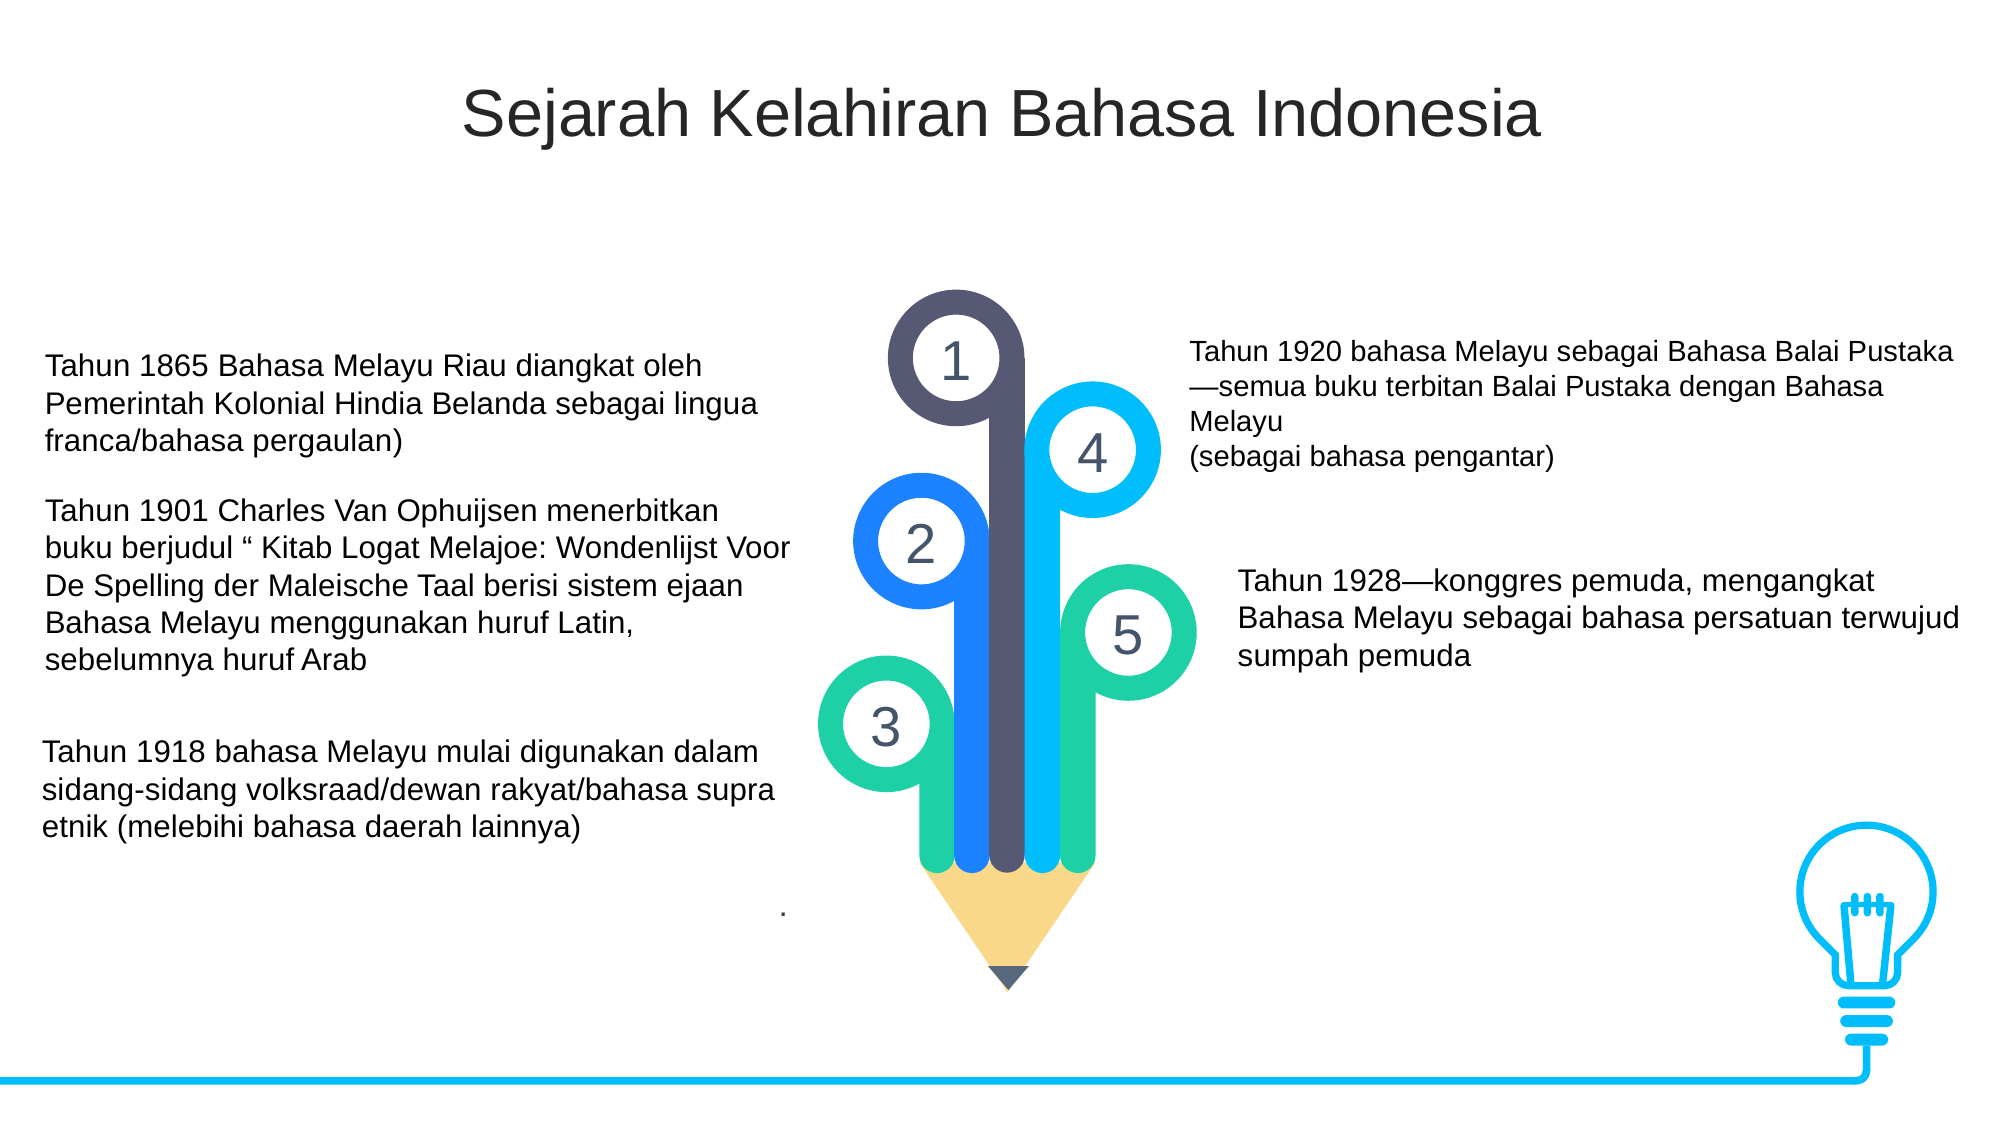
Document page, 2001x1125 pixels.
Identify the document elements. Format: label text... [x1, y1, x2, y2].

text_box Tahun 1865 Bahasa Melayu Riau diangkat oleh Pemerintah Kolonial Hindia Belanda sebagai lingua franca/bahasa pergaulan) [29, 338, 830, 466]
text_box Tahun 1901 Charles Van Ophuijsen menerbitkan buku berjudul “ Kitab Logat Melajoe: Wondenlijst Voor De Spelling der Maleische Taal berisi sistem ejaan Bahasa Melayu menggunakan huruf Latin, sebelumnya huruf Arab [30, 482, 812, 685]
text_box Tahun 1928—konggres pemuda, mengangkat Bahasa Melayu sebagai bahasa persatuan terwujud sumpah pemuda [1222, 552, 1985, 680]
text_box Tahun 1920 bahasa Melayu sebagai Bahasa Balai Pustaka—semua buku terbitan Balai Pustaka dengan Bahasa Melayu (sebagai bahasa pengantar) [1185, 325, 1974, 480]
text_box Tahun 1918 bahasa Melayu mulai digunakan dalam sidang-sidang volksraad/dewan rakyat/bahasa supra etnik (melebihi bahasa daerah lainnya) . [27, 723, 812, 931]
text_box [830, 302, 1185, 993]
list Sejarah Kelahiran Bahasa Indonesia [53, 31, 1952, 199]
